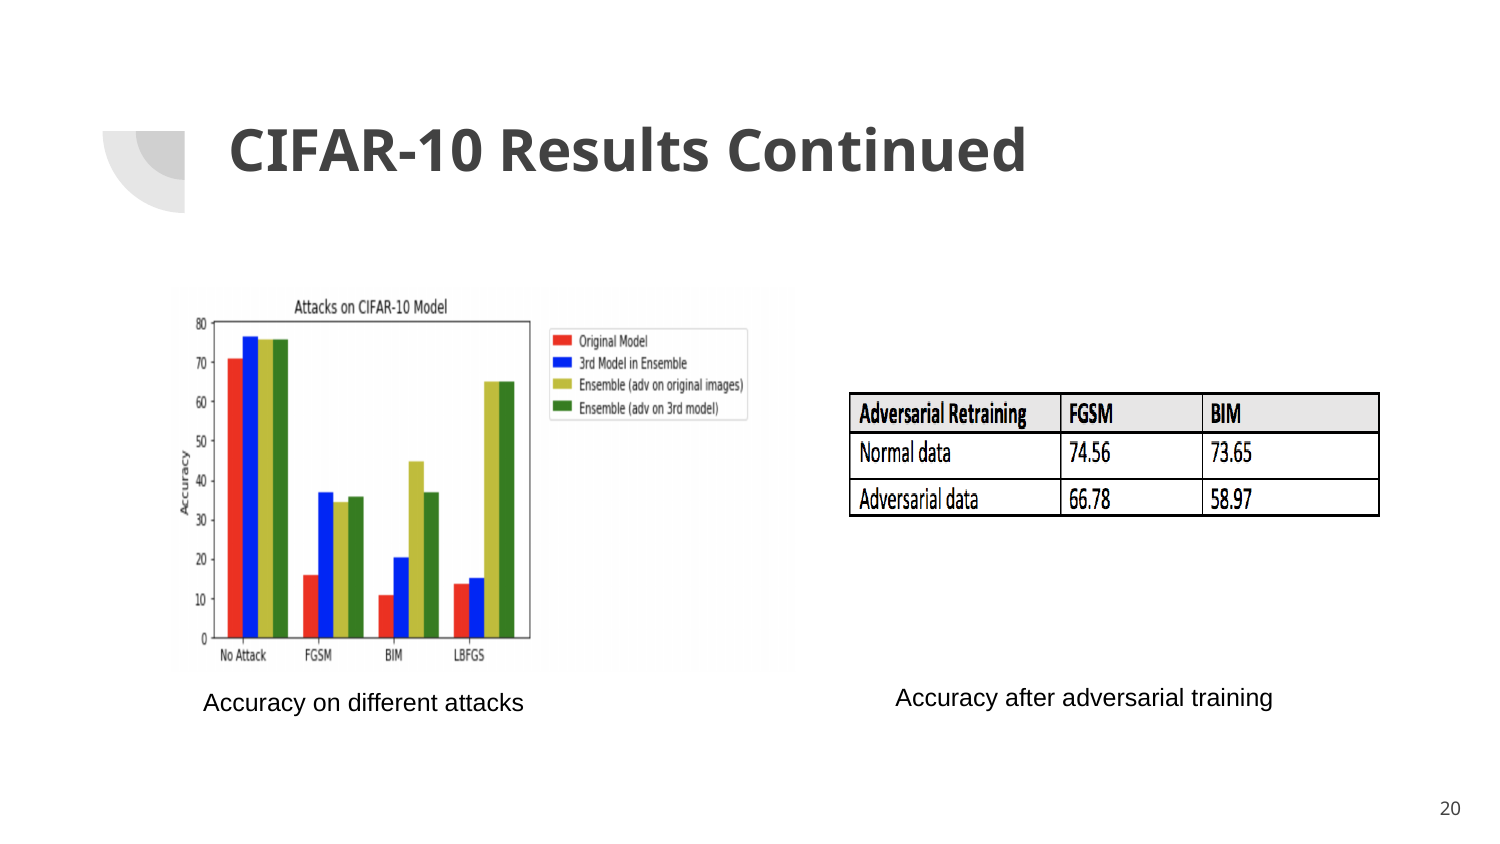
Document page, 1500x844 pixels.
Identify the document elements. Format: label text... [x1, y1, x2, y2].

title CIFAR-10 Results Continued [213, 98, 1368, 263]
text_box Accuracy after adversarial training [880, 666, 1420, 719]
text_box Accuracy on different attacks [188, 680, 727, 725]
picture [826, 372, 1420, 557]
picture [171, 287, 796, 673]
slide_number 20 [1386, 777, 1477, 842]
